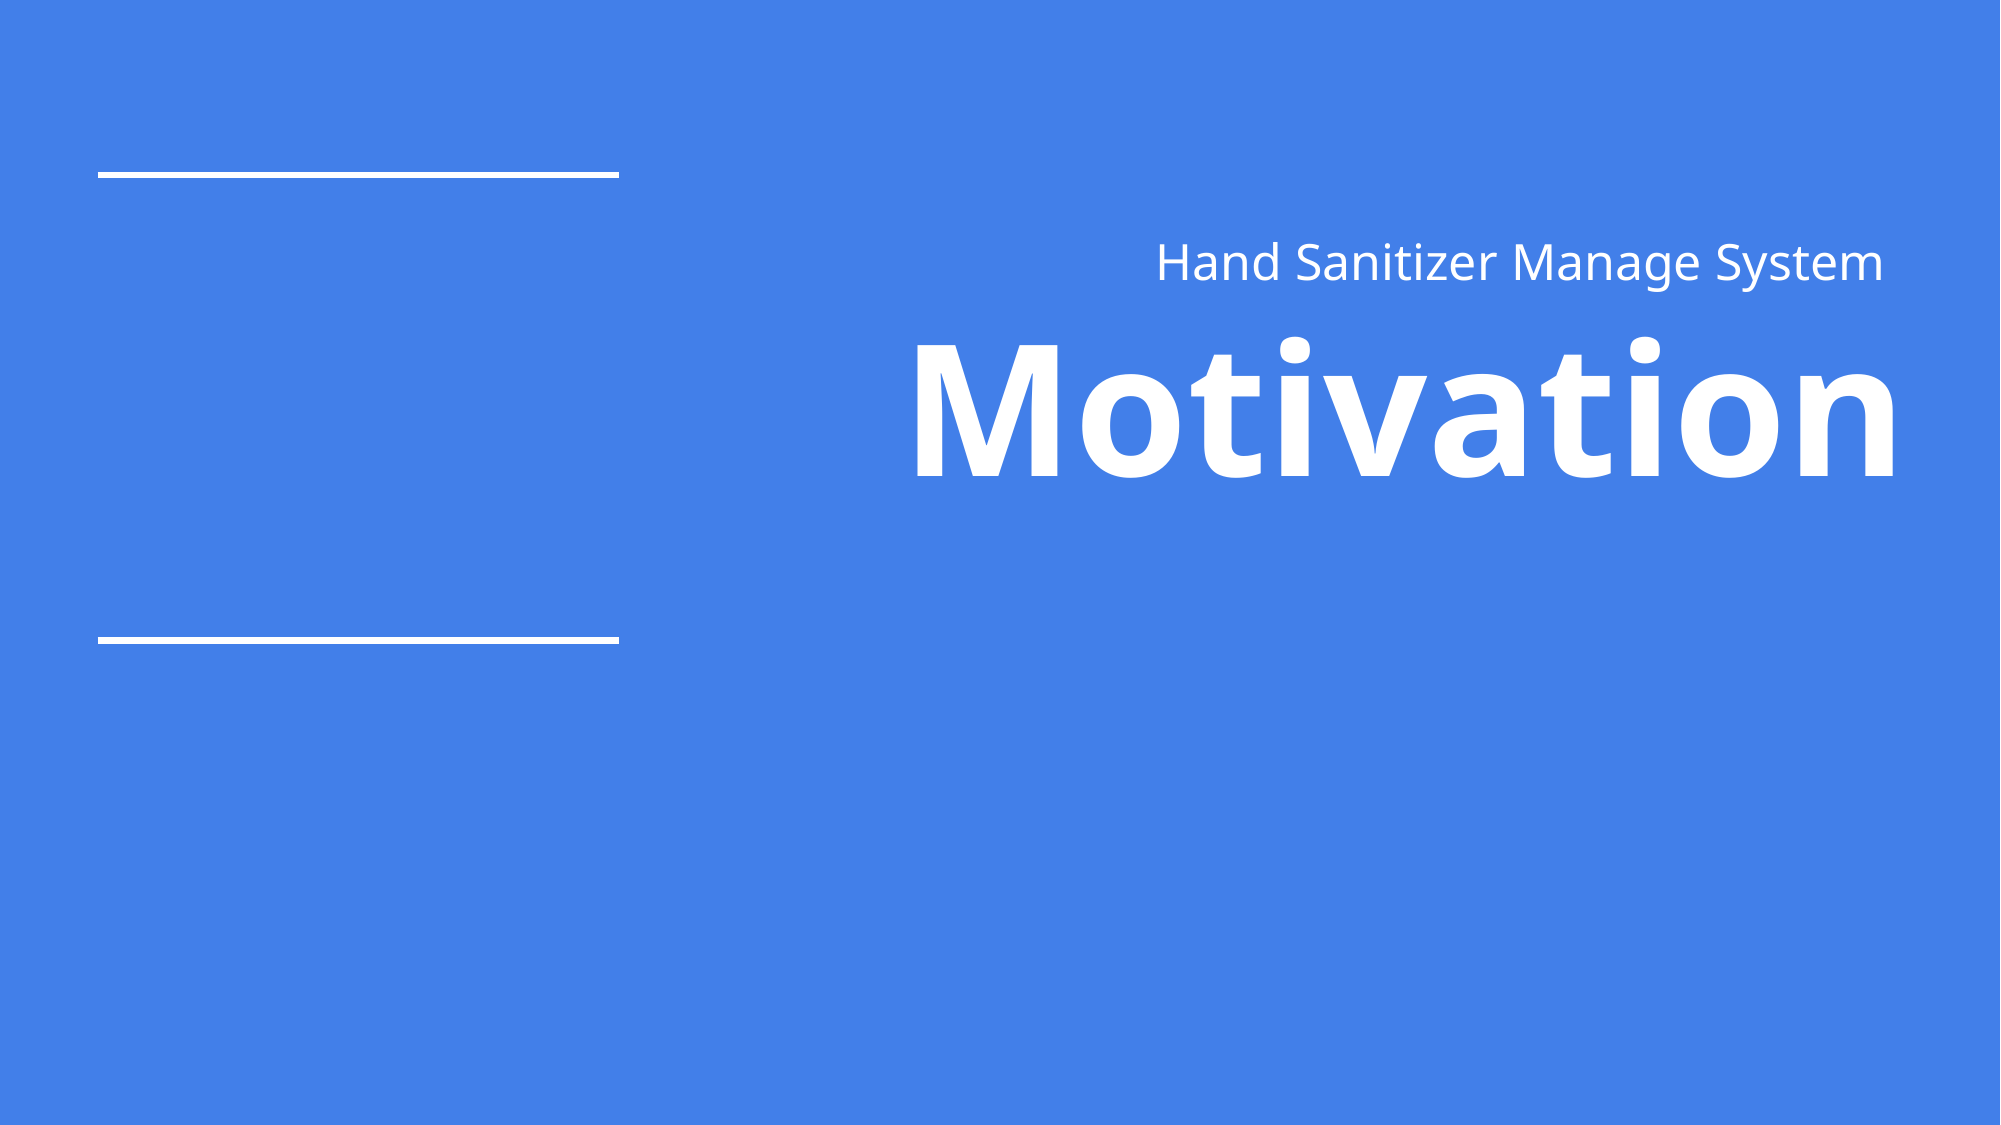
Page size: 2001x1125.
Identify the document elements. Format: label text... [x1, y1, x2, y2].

text_box Hand Sanitizer Manage System [1140, 222, 1901, 285]
text_box 01 [120, 164, 625, 677]
text_box Motivation [886, 285, 1923, 521]
